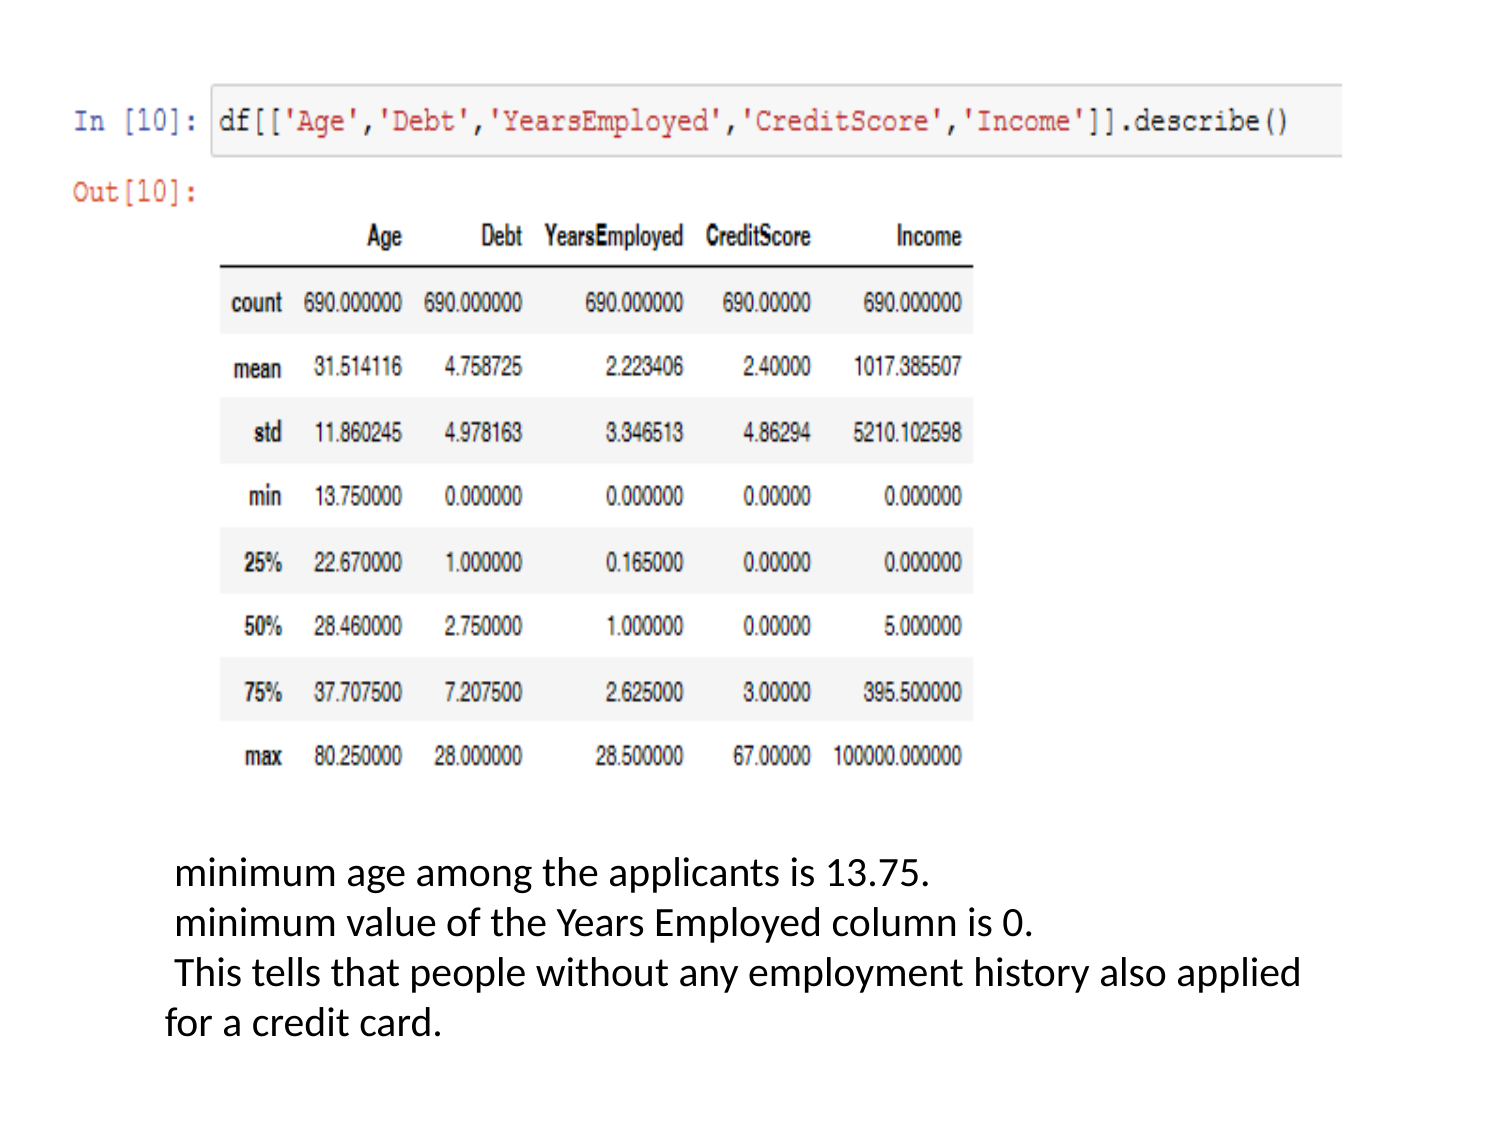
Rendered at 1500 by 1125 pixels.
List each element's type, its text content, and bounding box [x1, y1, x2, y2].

picture [49, 74, 1343, 801]
text_box minimum age among the applicants is 13.75. minimum value of the Years Employed column is 0. This tells that people without any employment history also applied for a credit card. [149, 837, 1363, 1053]
